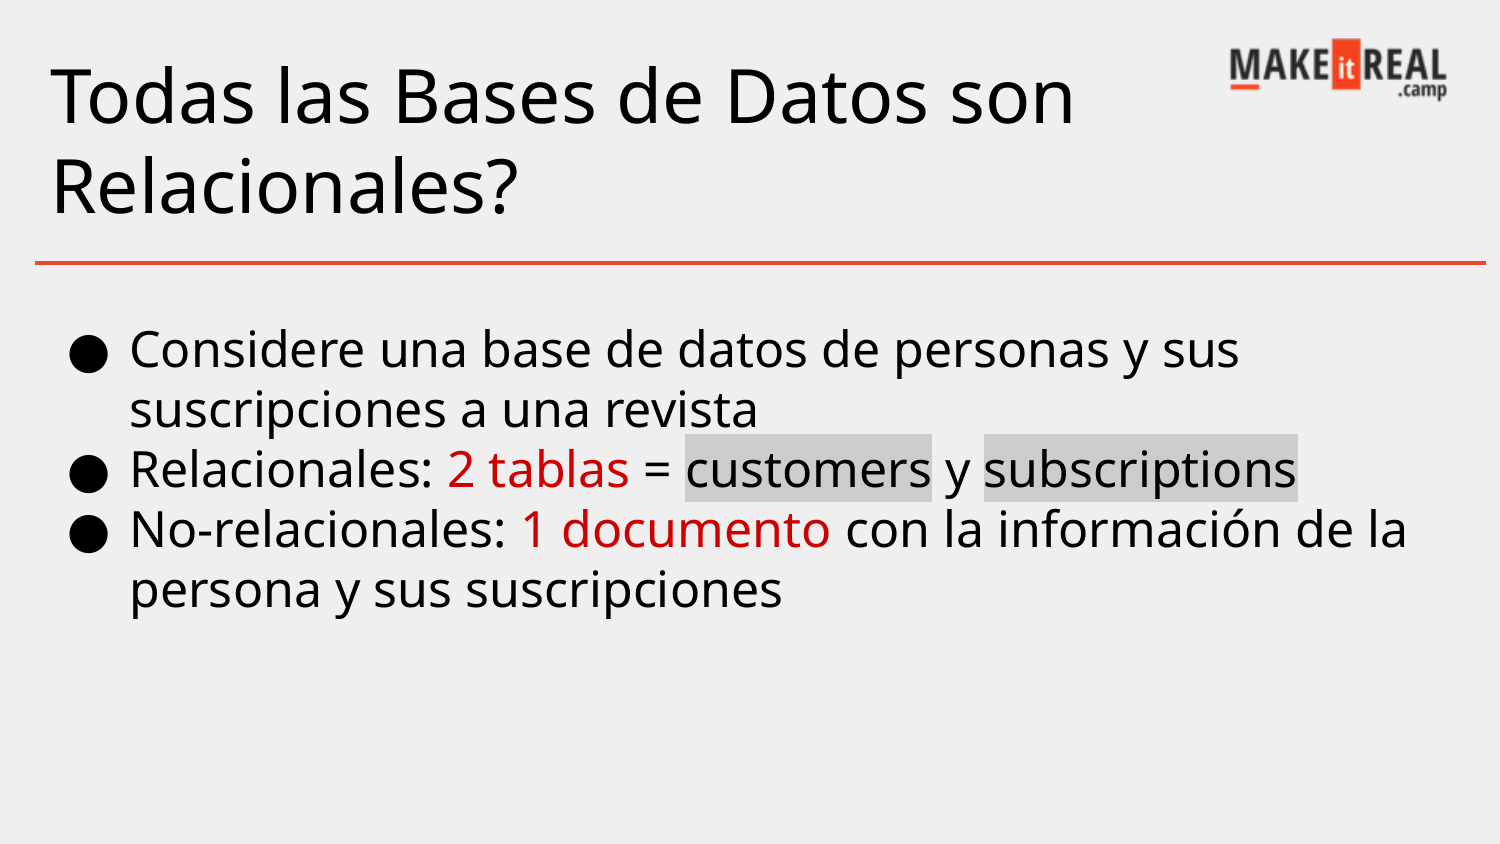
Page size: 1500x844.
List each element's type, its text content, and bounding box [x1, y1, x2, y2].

text_box Todas las Bases de Datos son Relacionales? [35, 33, 1320, 245]
picture [1202, 15, 1476, 126]
picture [34, 261, 1486, 266]
text_box Considere una base de datos de personas y sus suscripciones a una revista Relacionales: 2 tablas = customers y subscriptions No-relacionales: 1 documento con la información de la persona y sus suscripciones [39, 302, 1461, 772]
